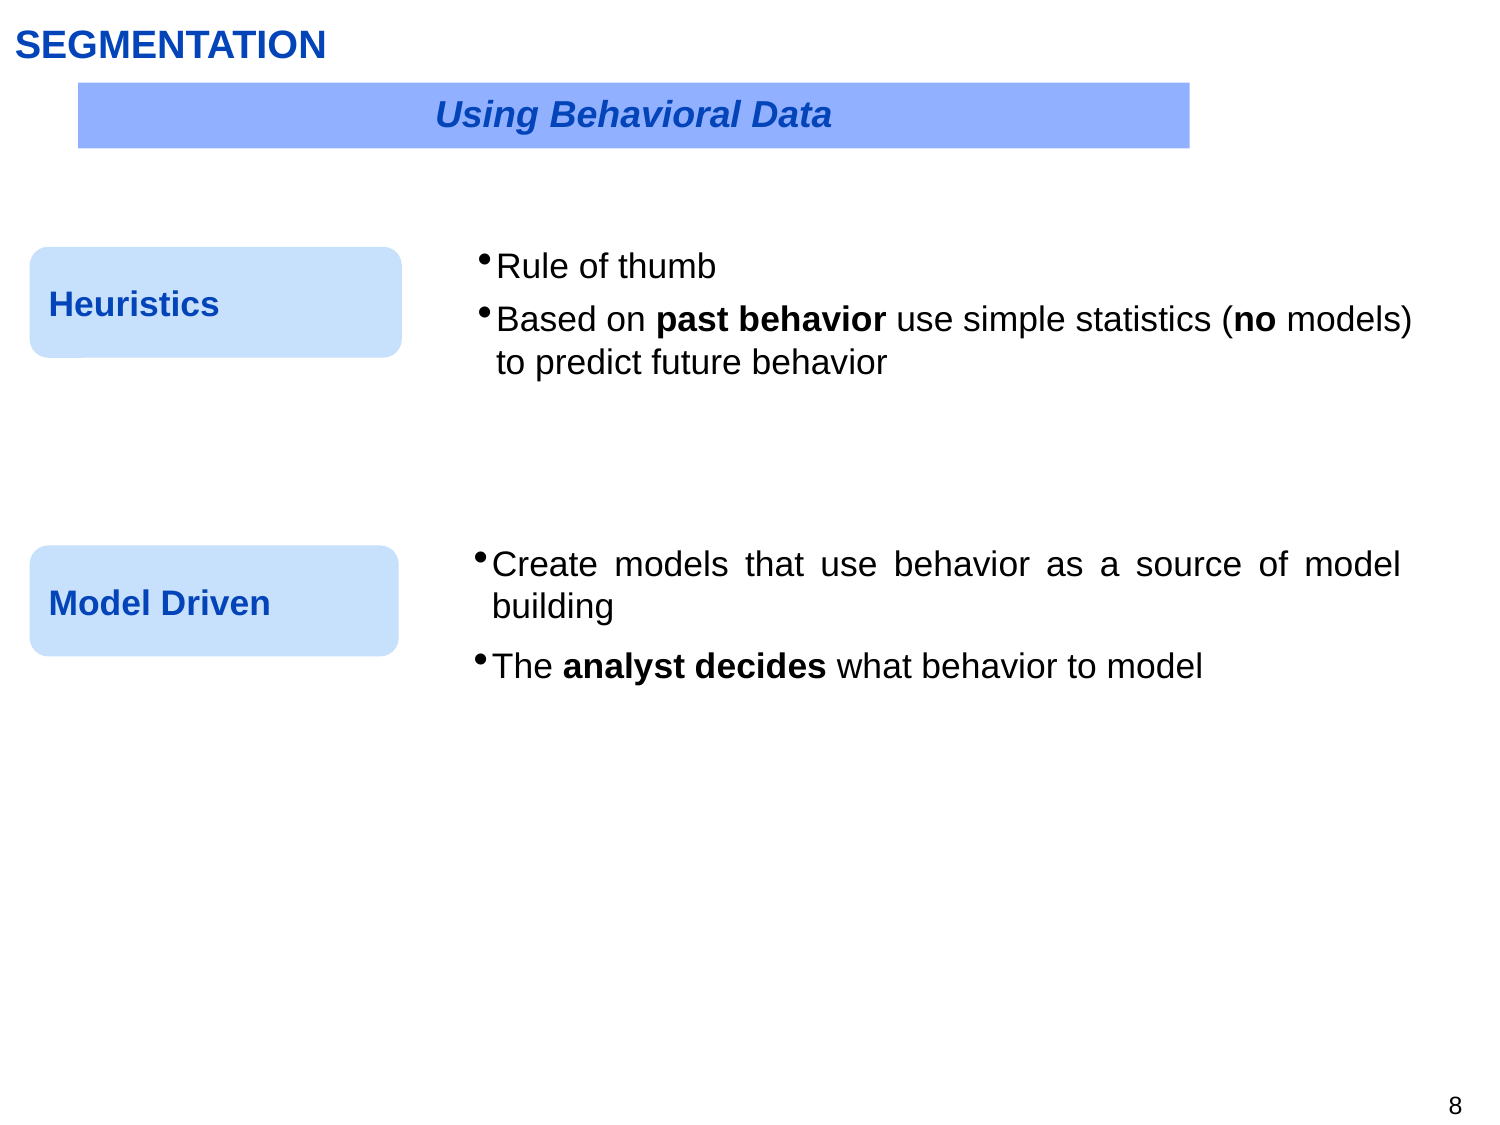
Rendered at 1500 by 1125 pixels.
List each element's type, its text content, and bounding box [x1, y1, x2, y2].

text_box Rule of thumb Based on past behavior use simple statistics (no models) to predict future behavior [477, 243, 1414, 382]
text_box Create models that use behavior as a source of model building The analyst decides what behavior to model [473, 540, 1402, 687]
slide_number 7 [1149, 1089, 1463, 1121]
text_box [29, 246, 402, 358]
text_box Using Behavioral Data [78, 82, 1190, 149]
title SEGMENTATION [14, 18, 1458, 68]
text_box Model Driven [48, 580, 272, 623]
text_box [29, 545, 399, 657]
text_box Heuristics [48, 280, 221, 324]
